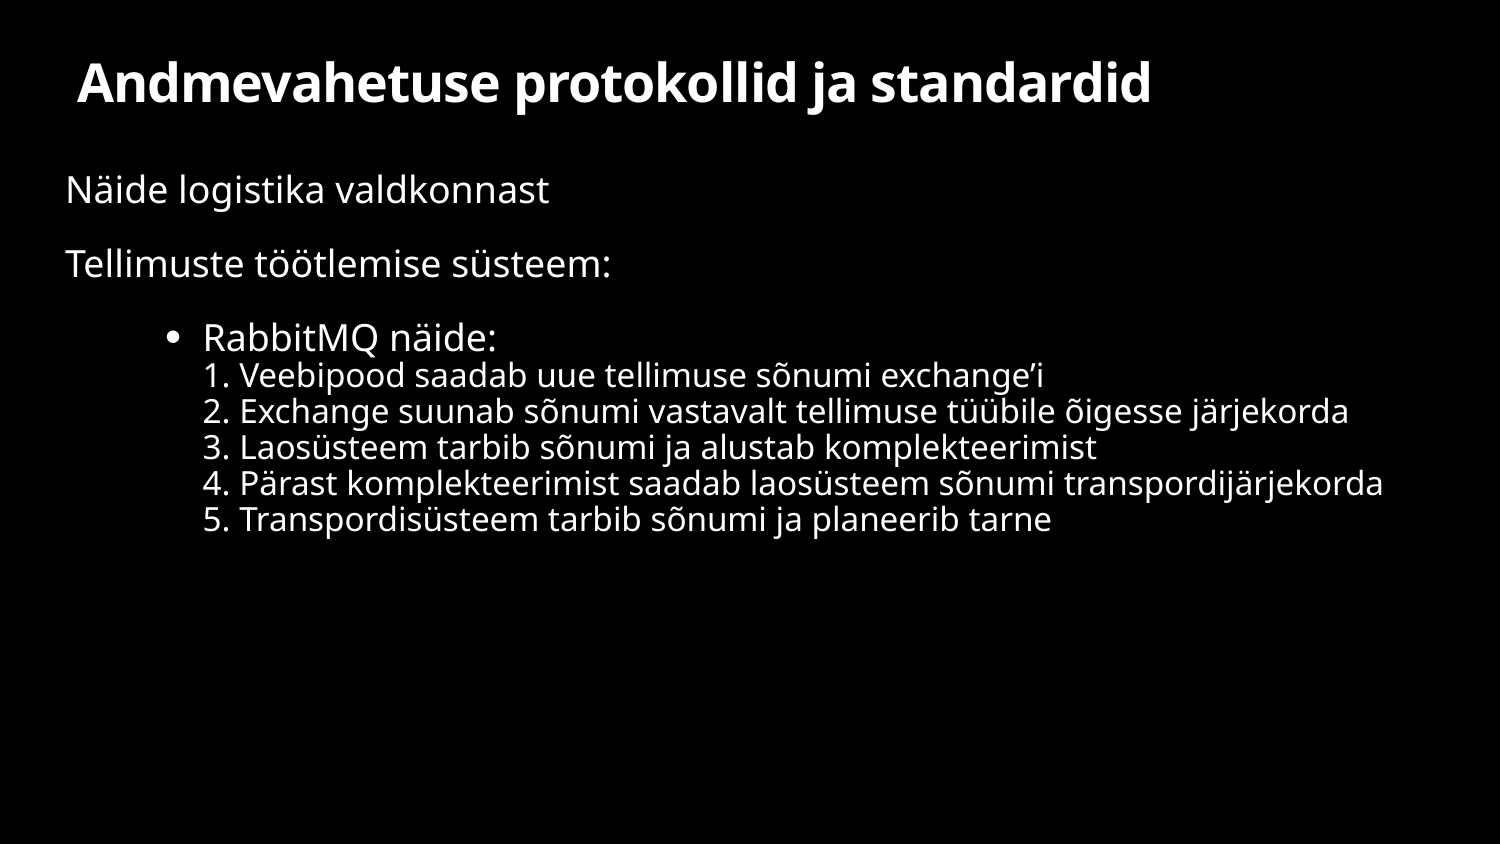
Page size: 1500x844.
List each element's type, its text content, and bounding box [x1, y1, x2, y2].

list Näide logistika valdkonnast Tellimuste töötlemise süsteem: RabbitMQ näide: 1. Veebipood saadab uue tellimuse sõnumi exchange’i 2. Exchange suunab sõnumi vastavalt tellimuse tüübile õigesse järjekorda 3. Laosüsteem tarbib sõnumi ja alustab komplekteerimist 4. Pärast komplekteerimist saadab laosüsteem sõnumi transpordijärjekorda 5. Transpordisüsteem tarbib sõnumi ja planeerib tarne [61, 167, 1461, 812]
title Andmevahetuse protokollid ja standardid [73, 58, 1427, 148]
